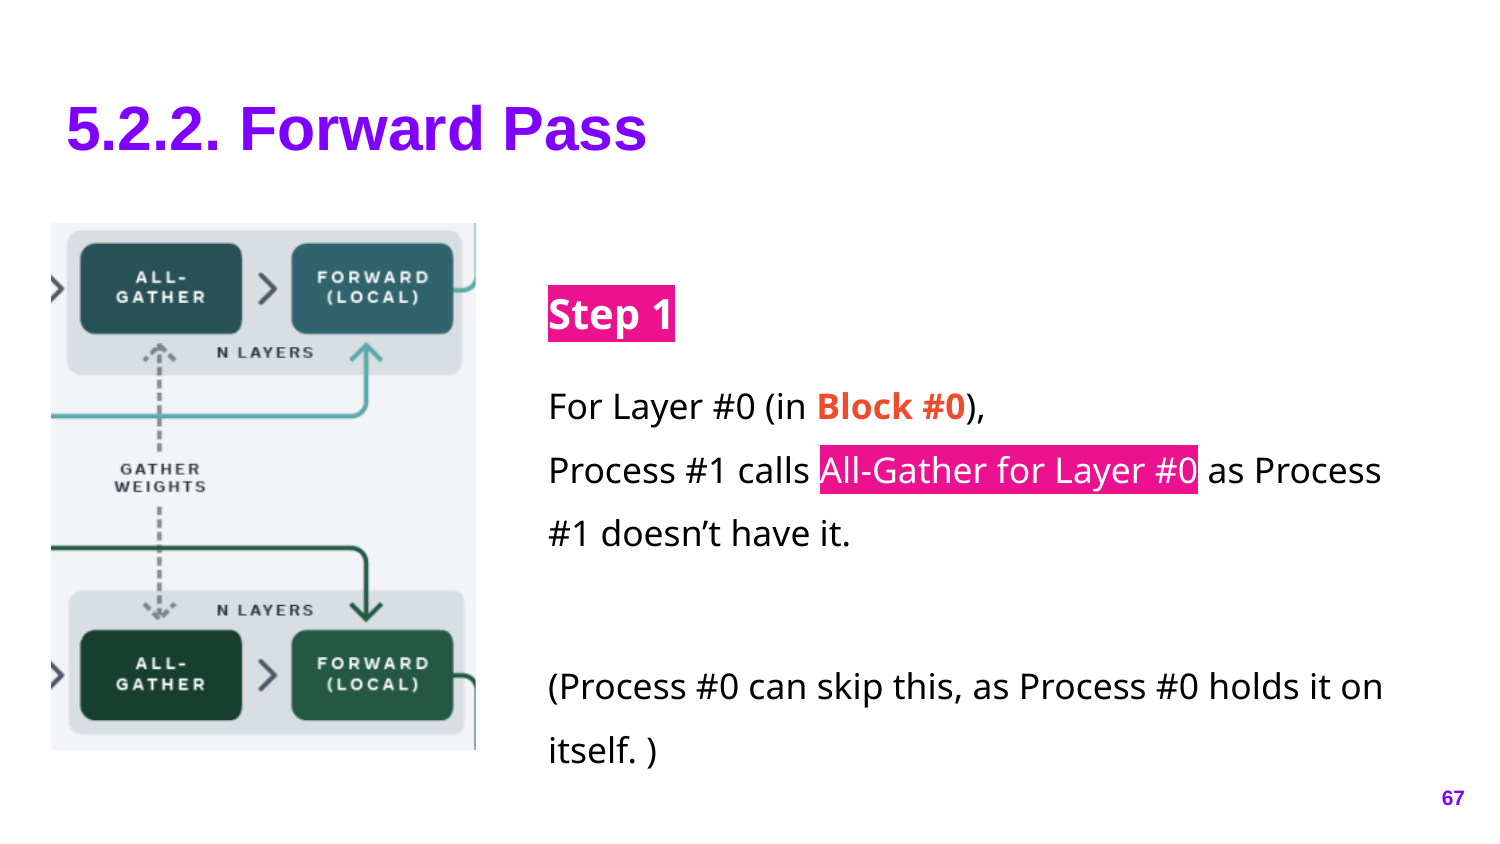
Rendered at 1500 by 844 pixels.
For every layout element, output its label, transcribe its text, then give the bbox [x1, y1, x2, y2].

picture [50, 223, 476, 750]
list Step 1 For Layer #0 (in Block #0), Process #1 calls All-Gather for Layer #0 as Process #1 doesn’t have it. (Process #0 can skip this, as Process #0 holds it on itself. ) [533, 247, 1449, 757]
title 5.2.2. Forward Pass [51, 72, 1449, 167]
slide_number ‹#› [1389, 764, 1480, 830]
